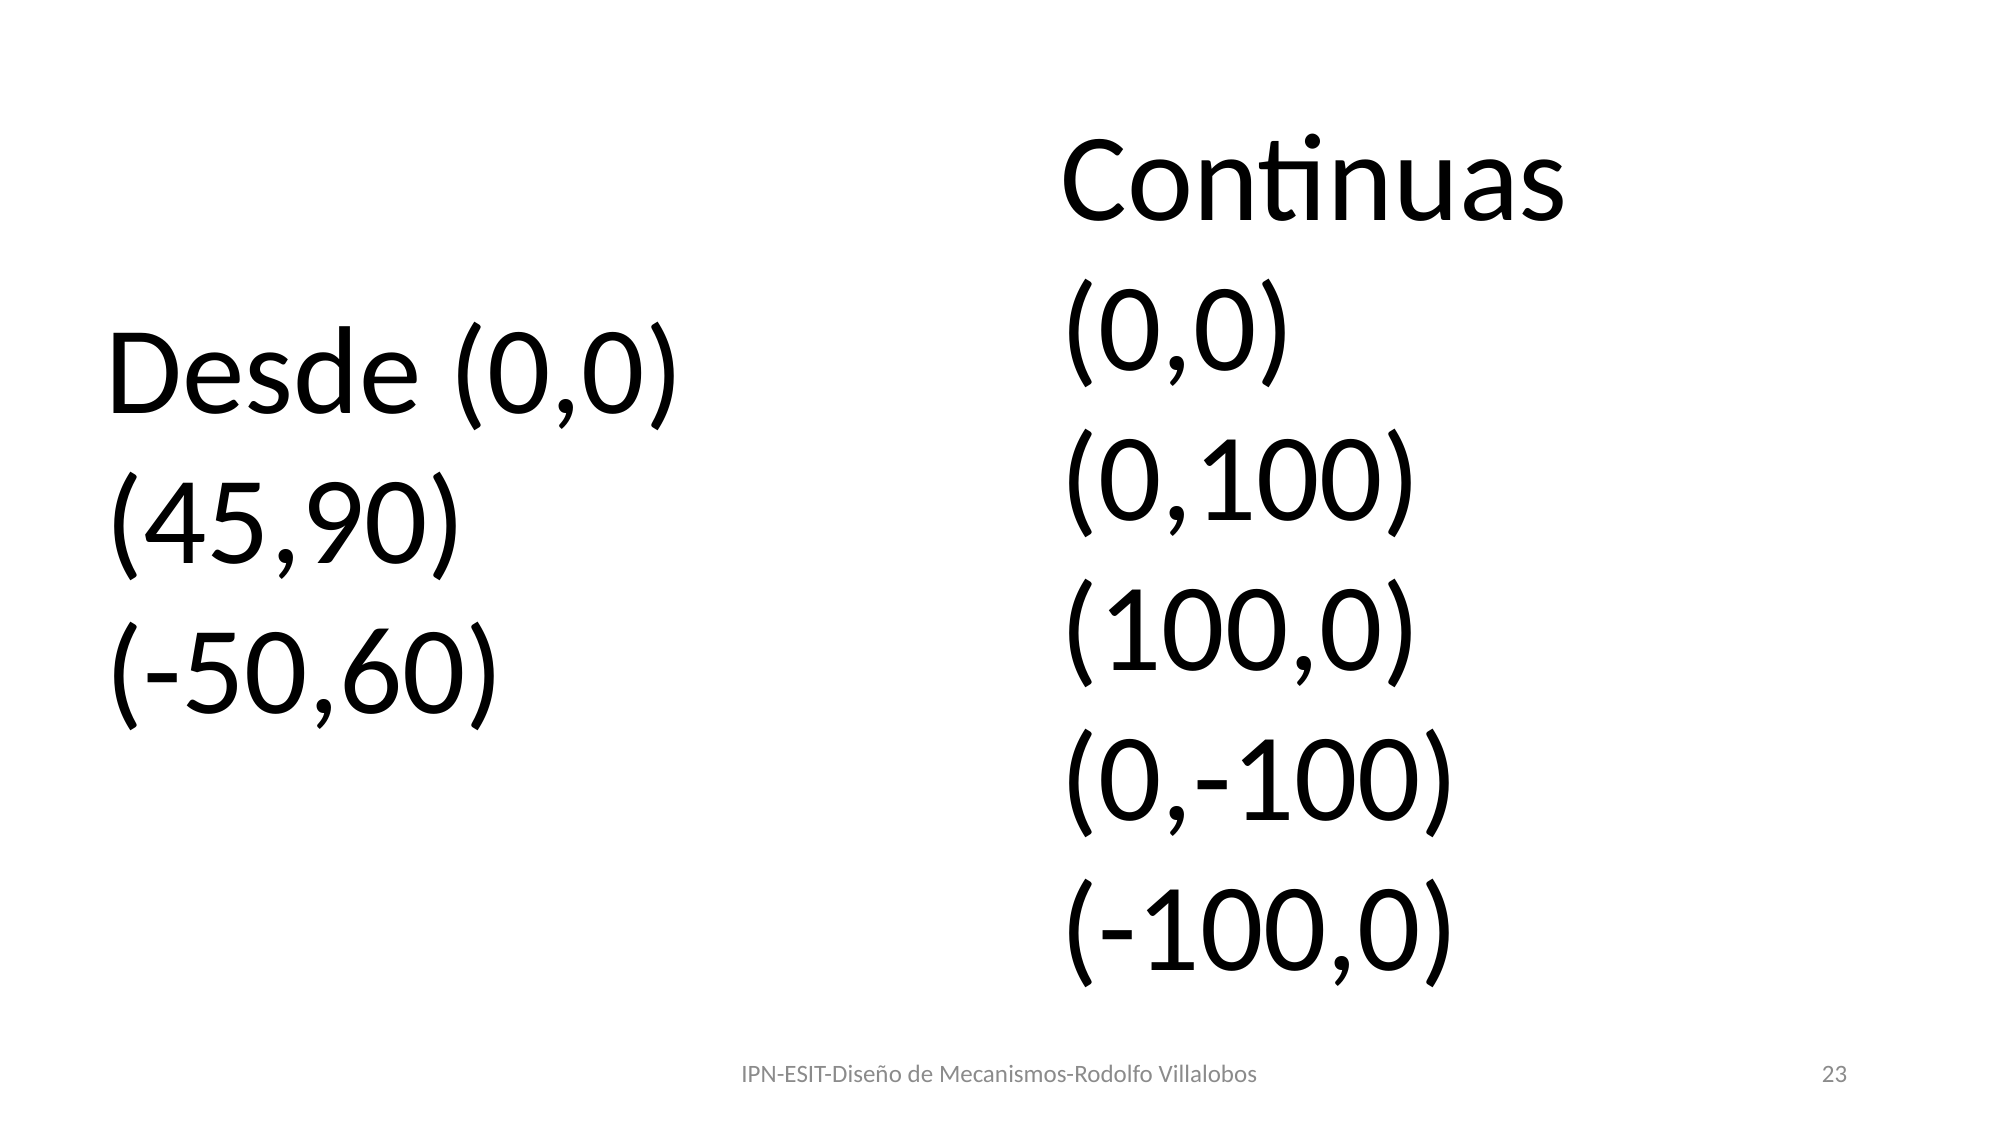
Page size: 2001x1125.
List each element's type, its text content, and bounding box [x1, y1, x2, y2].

footer IPN-ESIT-Diseño de Mecanismos-Rodolfo Villalobos [662, 1042, 1338, 1103]
text_box Desde (0,0) (45,90) (-50,60) [90, 281, 999, 746]
text_box Continuas (0,0) (0,100) (100,0) (0,-100) (-100,0) [1045, 87, 1954, 1003]
slide_number 23 [1412, 1042, 1863, 1103]
